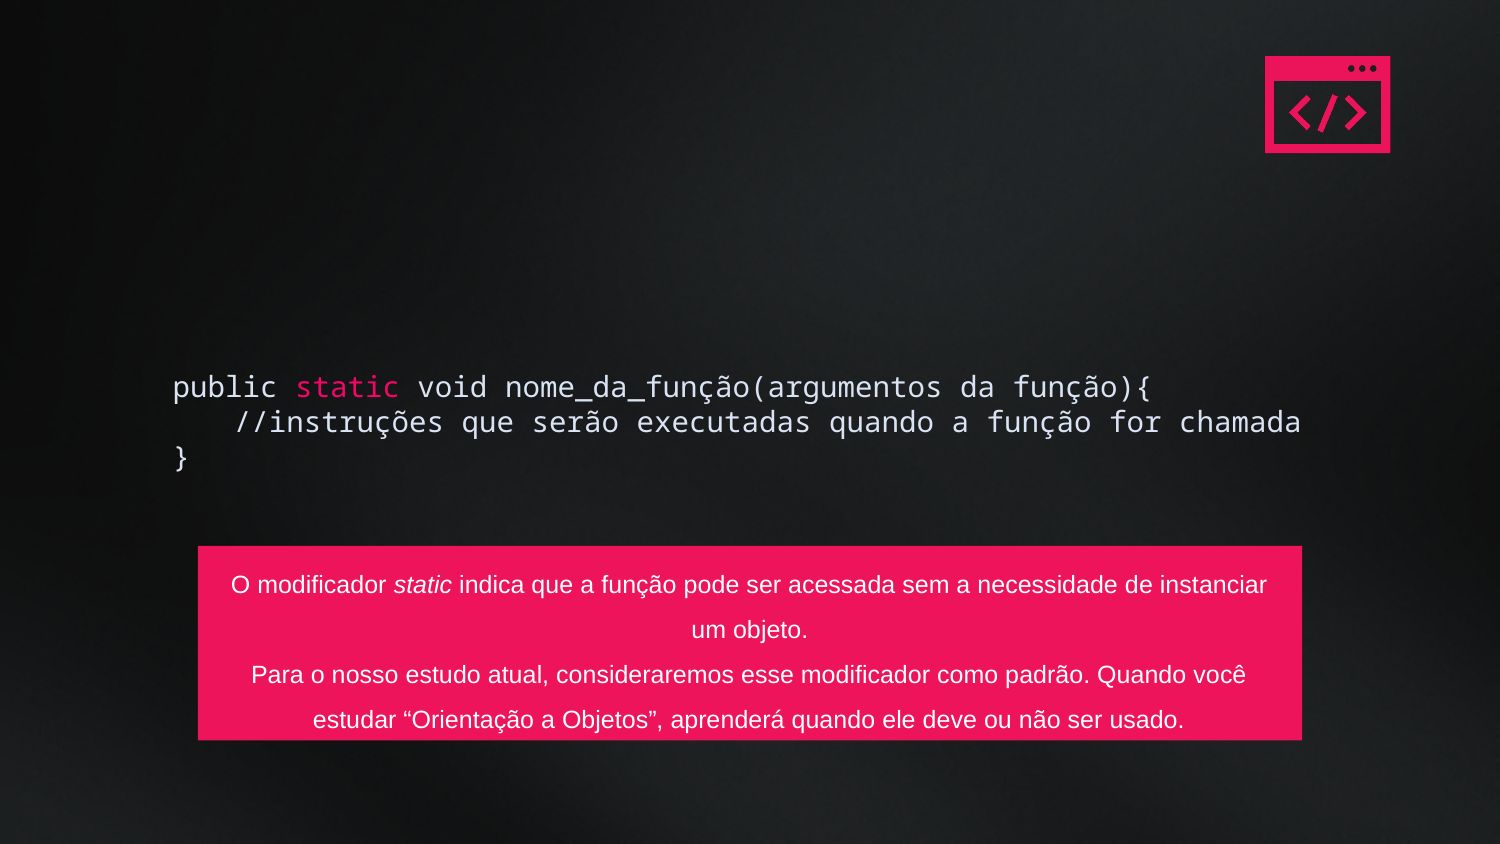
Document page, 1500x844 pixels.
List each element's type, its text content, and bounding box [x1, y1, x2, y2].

text_box public static void nome_da_função(argumentos da função){ //instruções que serão executadas quando a função for chamada } [68, 361, 1386, 482]
picture [0, 0, 1500, 844]
text_box O modificador static indica que a função pode ser acessada sem a necessidade de instanciar um objeto. Para o nosso estudo atual, consideraremos esse modificador como padrão. Quando você estudar “Orientação a Objetos”, aprenderá quando ele deve ou não ser usado. [197, 545, 1303, 741]
